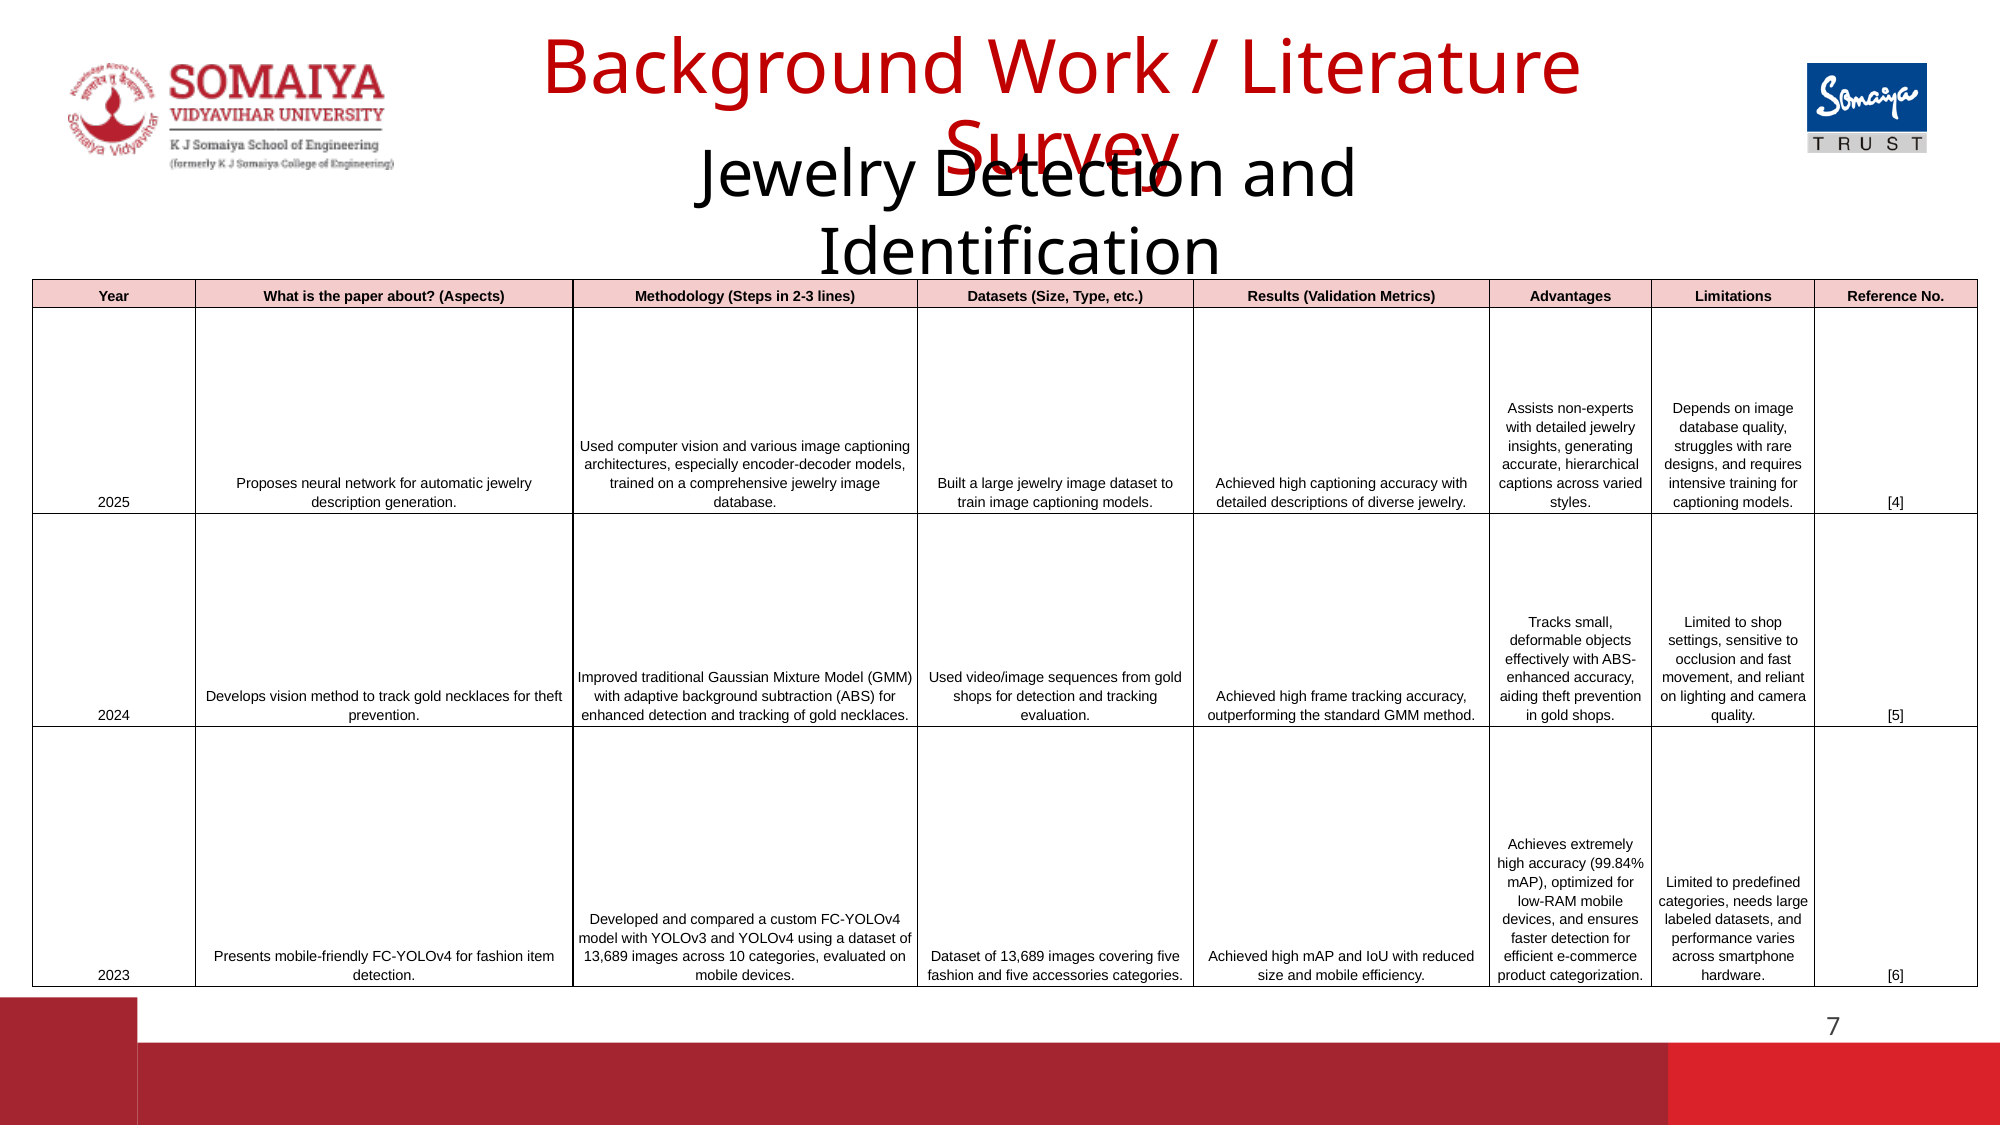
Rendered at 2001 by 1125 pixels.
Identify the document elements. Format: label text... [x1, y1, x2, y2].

table_cell Depends on image database quality, struggles with rare designs, and requires intensive training for captioning models. [1652, 308, 1814, 513]
title Jewelry Detection and Identification [469, 160, 1573, 259]
table_cell Assists non-experts with detailed jewelry insights, generating accurate, hierarchical captions across varied styles. [1490, 308, 1651, 513]
table_cell Proposes neural network for automatic jewelry description generation. [196, 308, 572, 513]
picture [1807, 63, 1927, 153]
table_header What is the paper about? (Aspects) [196, 280, 572, 307]
table_cell Tracks small, deformable objects effectively with ABS-enhanced accuracy, aiding theft prevention in gold shops. [1490, 514, 1651, 726]
table_cell [6] [1815, 727, 1977, 986]
table_cell Develops vision method to track gold necklaces for theft prevention. [196, 514, 572, 726]
table_cell Achieved high frame tracking accuracy, outperforming the standard GMM method. [1194, 514, 1489, 726]
table_cell Built a large jewelry image dataset to train image captioning models. [918, 308, 1193, 513]
table_cell Achieves extremely high accuracy (99.84% mAP), optimized for low-RAM mobile devices, and ensures faster detection for efficient e-commerce product categorization. [1490, 727, 1651, 986]
table_header Reference No. [1815, 280, 1977, 307]
table_cell 2024 [33, 514, 195, 726]
table_cell Achieved high captioning accuracy with detailed descriptions of diverse jewelry. [1194, 308, 1489, 513]
table_cell Achieved high mAP and IoU with reduced size and mobile efficiency. [1194, 727, 1489, 986]
table_cell Limited to shop settings, sensitive to occlusion and fast movement, and reliant on lighting and camera quality. [1652, 514, 1814, 726]
table_cell 2025 [33, 308, 195, 513]
table_cell Dataset of 13,689 images covering five fashion and five accessories categories. [918, 727, 1193, 986]
picture [68, 63, 394, 170]
table_header Methodology (Steps in 2-3 lines) [574, 280, 917, 307]
table_header Advantages [1490, 280, 1651, 307]
table_cell [4] [1815, 308, 1977, 513]
table_cell Used computer vision and various image captioning architectures, especially encoder-decoder models, trained on a comprehensive jewelry image database. [574, 308, 917, 513]
table_header Results (Validation Metrics) [1194, 280, 1489, 307]
table_cell Improved traditional Gaussian Mixture Model (GMM) with adaptive background subtraction (ABS) for enhanced detection and tracking of gold necklaces. [574, 514, 917, 726]
table_cell [5] [1815, 514, 1977, 726]
table_cell Used video/image sequences from gold shops for detection and tracking evaluation. [918, 514, 1193, 726]
table_header Year [33, 280, 195, 307]
table_cell Limited to predefined categories, needs large labeled datasets, and performance varies across smartphone hardware. [1652, 727, 1814, 986]
slide_number ‹#› [1668, 986, 1999, 1069]
table_cell Developed and compared a custom FC-YOLOv4 model with YOLOv3 and YOLOv4 using a dataset of 13,689 images across 10 categories, evaluated on mobile devices. [574, 727, 917, 986]
title Background Work / Literature Survey [409, 42, 1716, 178]
table_cell 2023 [33, 727, 195, 986]
table_cell Presents mobile-friendly FC-YOLOv4 for fashion item detection. [196, 727, 572, 986]
table_header Limitations [1652, 280, 1814, 307]
table_header Datasets (Size, Type, etc.) [918, 280, 1193, 307]
